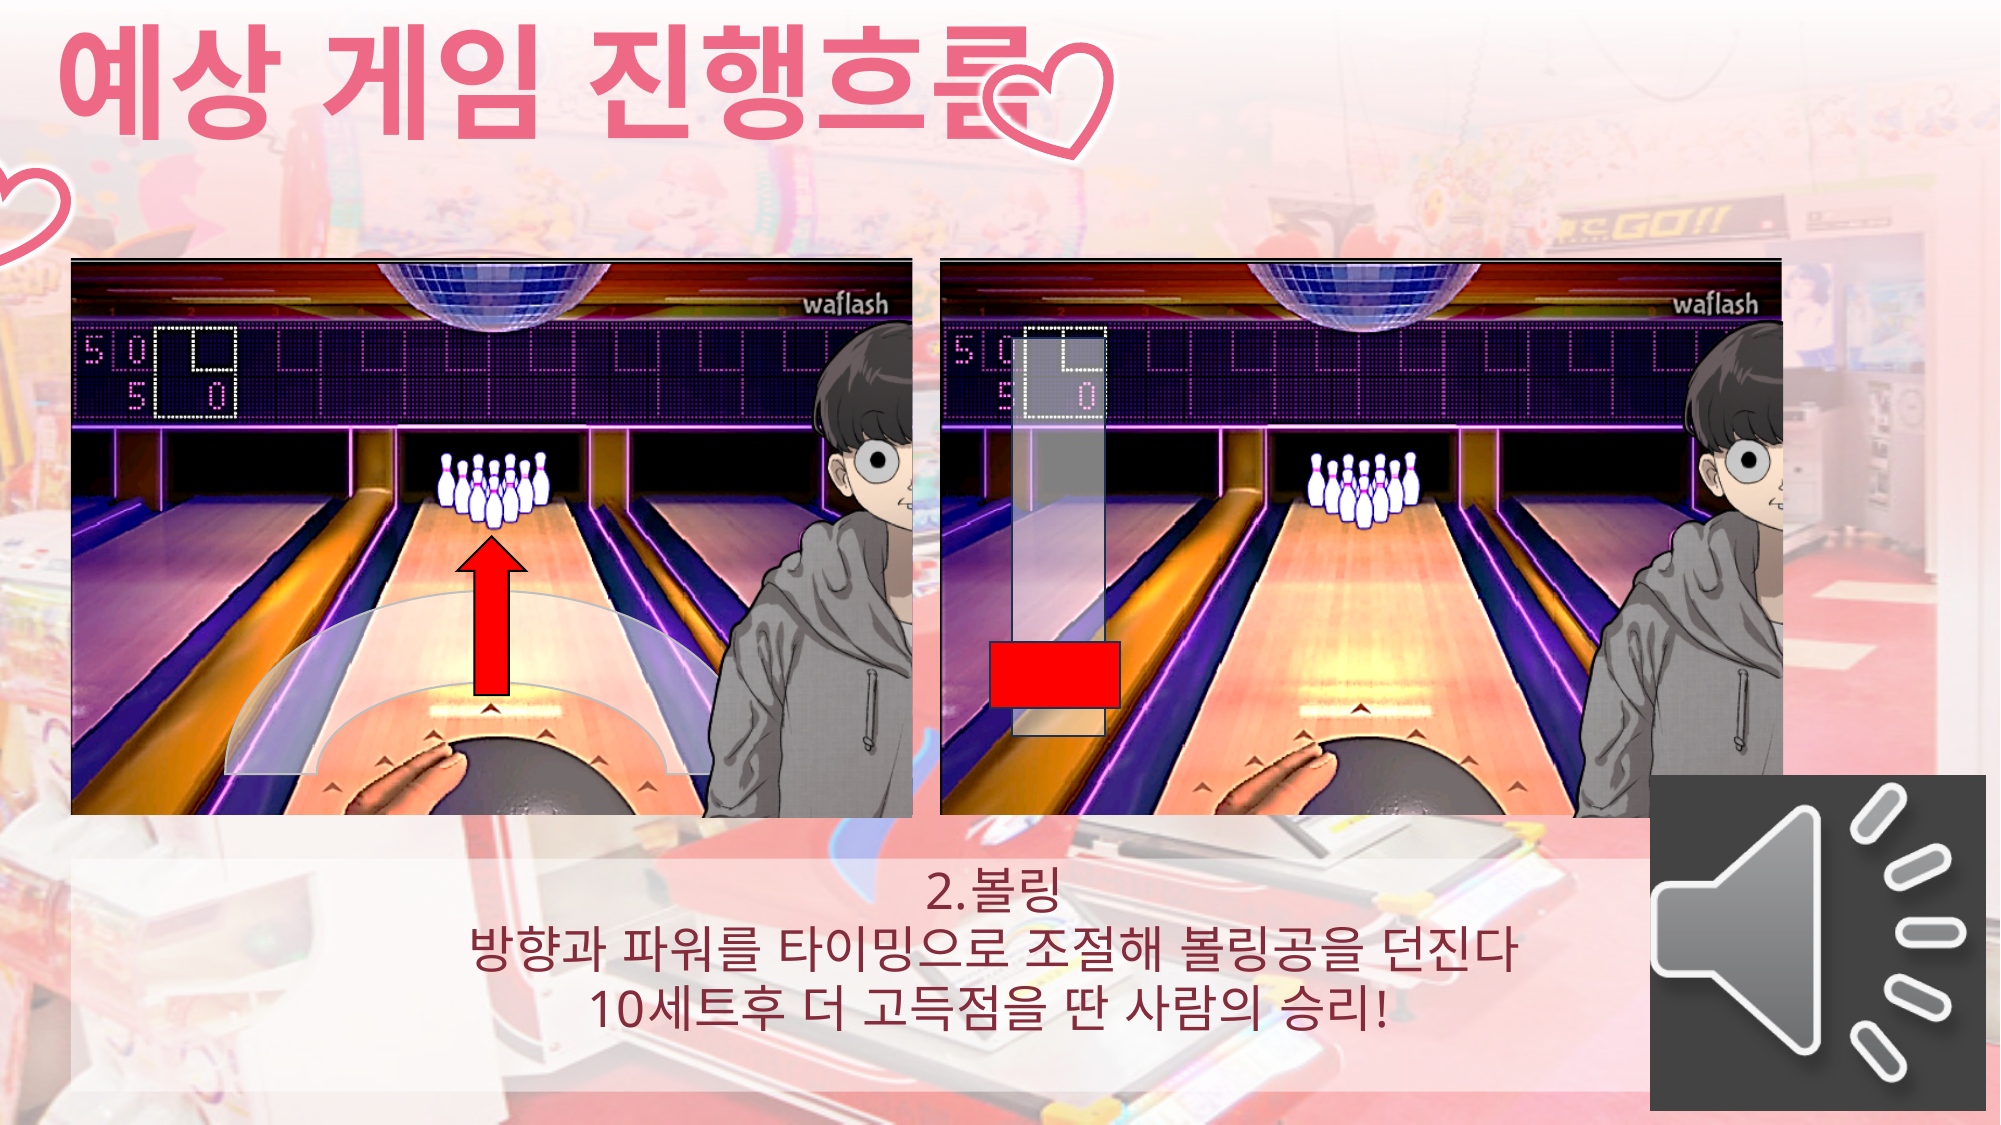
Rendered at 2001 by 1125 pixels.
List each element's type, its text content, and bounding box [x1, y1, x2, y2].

picture [940, 258, 1987, 1112]
text_box [0, 0, 2000, 592]
title 예상 게임 진행흐름 [39, 0, 1616, 165]
text_box [0, 172, 67, 262]
picture [70, 258, 913, 818]
subtitle 2.볼링 방향과 파워를 타이밍으로 조절해 볼링공을 던진다 10세트후 더 고득점을 딴 사람의 승리! [70, 858, 1648, 1092]
text_box [986, 46, 1110, 156]
